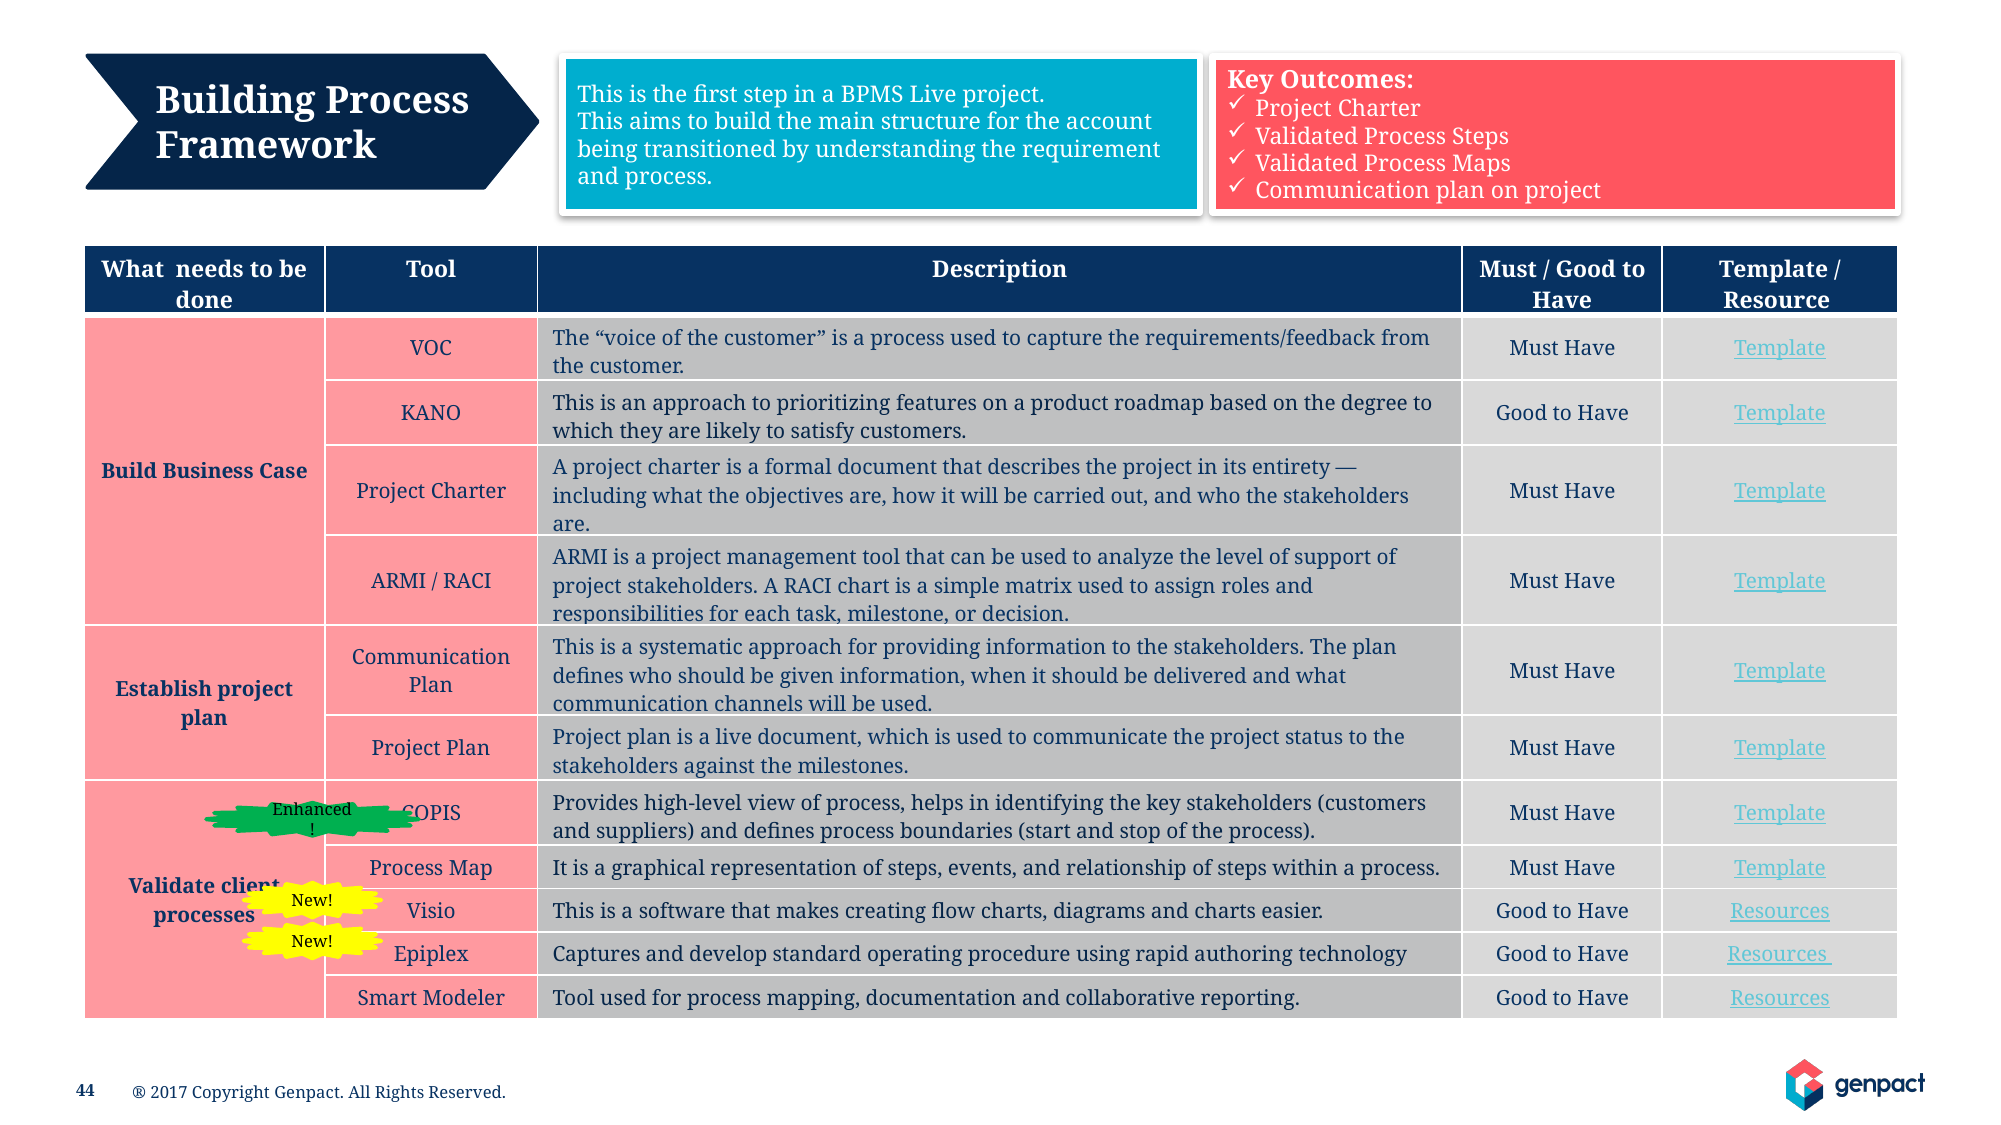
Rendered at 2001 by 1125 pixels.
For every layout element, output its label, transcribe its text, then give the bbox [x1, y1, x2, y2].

table_cell ARMI is a project management tool that can be used to analyze the level of support of project stakeholders. A RACI chart is a simple matrix used to assign roles and responsibilities for each task, milestone, or decision. [538, 536, 1461, 624]
table_cell This is a systematic approach for providing information to the stakeholders. The plan defines who should be given information, when it should be delivered and what communication channels will be used. [538, 626, 1461, 714]
table_cell Must Have [1463, 318, 1661, 379]
text_box Enhanced! [204, 800, 421, 838]
table_cell Build Business Case [85, 318, 324, 624]
table_cell Tool used for process mapping, documentation and collaborative reporting. [538, 976, 1461, 1018]
table_cell It is a graphical representation of steps, events, and relationship of steps within a process. [538, 846, 1461, 888]
table_cell Project Plan [326, 716, 537, 779]
table_cell VOC [326, 318, 537, 379]
table_cell Template [1663, 318, 1897, 379]
table_cell Establish project plan [85, 626, 324, 779]
table_cell Must Have [1463, 446, 1661, 534]
table_cell Must Have [1463, 781, 1661, 844]
table_cell Template [1663, 626, 1897, 714]
table_cell Captures and develop standard operating procedure using rapid authoring technology [538, 933, 1461, 974]
table_cell Project Charter [326, 446, 537, 534]
table_cell COPIS [326, 781, 537, 844]
text_box New! [241, 921, 384, 961]
table_cell Template [1663, 846, 1897, 888]
table_cell This is an approach to prioritizing features on a product roadmap based on the degree to which they are likely to satisfy customers. [538, 381, 1461, 444]
text_box New! [241, 880, 384, 920]
table_header Template / Resource [1663, 246, 1897, 312]
table_cell Good to Have [1463, 933, 1661, 974]
table_header Must / Good to Have [1463, 246, 1661, 312]
table_cell Template [1663, 381, 1897, 444]
table_cell A project charter is a formal document that describes the project in its entirety — including what the objectives are, how it will be carried out, and who the stakeholders are. [538, 446, 1461, 534]
table_cell KANO [326, 381, 537, 444]
table_header What needs to be done [85, 246, 324, 312]
table_cell Epiplex [326, 933, 537, 974]
table_cell Validate client processes [85, 781, 324, 1018]
table_header Tool [326, 246, 537, 312]
table_cell Template [1663, 446, 1897, 534]
table_cell ARMI / RACI [326, 536, 537, 624]
table_cell Visio [326, 889, 537, 931]
table_cell Good to Have [1463, 381, 1661, 444]
table_cell Good to Have [1463, 889, 1661, 931]
text_box Building Process Framework [85, 53, 540, 190]
table_cell Template [1663, 781, 1897, 844]
table_cell Provides high-level view of process, helps in identifying the key stakeholders (customers and suppliers) and defines process boundaries (start and stop of the process). [538, 781, 1461, 844]
text_box This is the first step in a BPMS Live project. This aims to build the main structure for the account being transitioned by understanding the requirement and process. [559, 53, 1203, 216]
table_cell Template [1663, 536, 1897, 624]
table_cell The “voice of the customer” is a process used to capture the requirements/feedback from the customer. [538, 318, 1461, 379]
table_header Description [538, 246, 1461, 312]
table_cell Communication Plan [326, 626, 537, 714]
table_cell Project plan is a live document, which is used to communicate the project status to the stakeholders against the milestones. [538, 716, 1461, 779]
table_cell Must Have [1463, 846, 1661, 888]
table_cell Resources [1663, 976, 1897, 1018]
table_cell Good to Have [1463, 976, 1661, 1018]
table_cell Process Map [326, 846, 537, 888]
table_cell Must Have [1463, 626, 1661, 714]
picture [1786, 1059, 1925, 1111]
text_box Key Outcomes: Project Charter Validated Process Steps Validated Process Maps Communication plan on project [1209, 53, 1901, 216]
table_cell Resources [1663, 933, 1897, 974]
table_cell Must Have [1463, 716, 1661, 779]
table_cell Smart Modeler [326, 976, 537, 1018]
table_cell This is a software that makes creating flow charts, diagrams and charts easier. [538, 889, 1461, 931]
table_cell Resources [1663, 889, 1897, 931]
table_cell Must Have [1463, 536, 1661, 624]
table_cell Template [1663, 716, 1897, 779]
